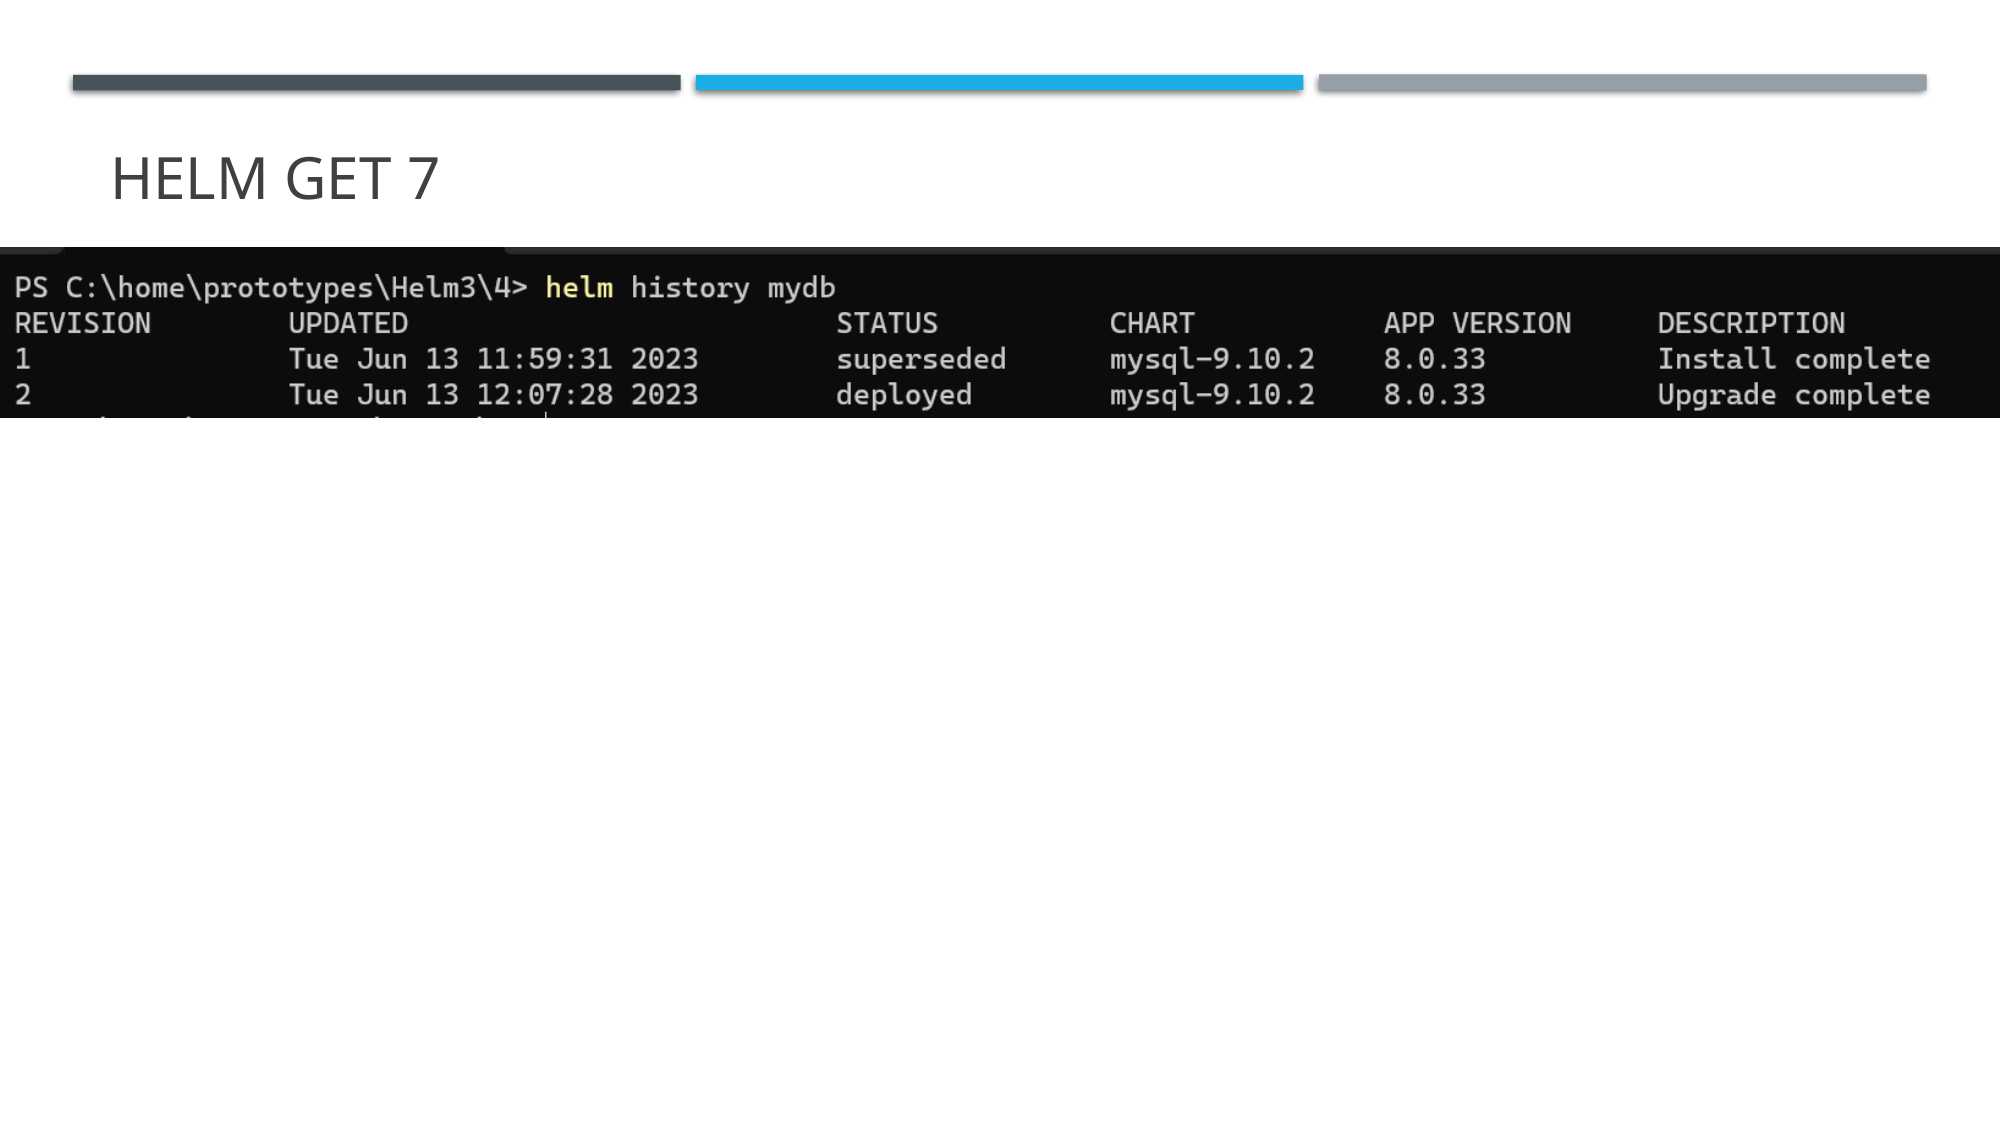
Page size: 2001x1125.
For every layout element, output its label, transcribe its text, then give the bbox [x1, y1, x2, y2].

title HELM GET 7 [95, 115, 1905, 219]
picture [0, 247, 2000, 419]
